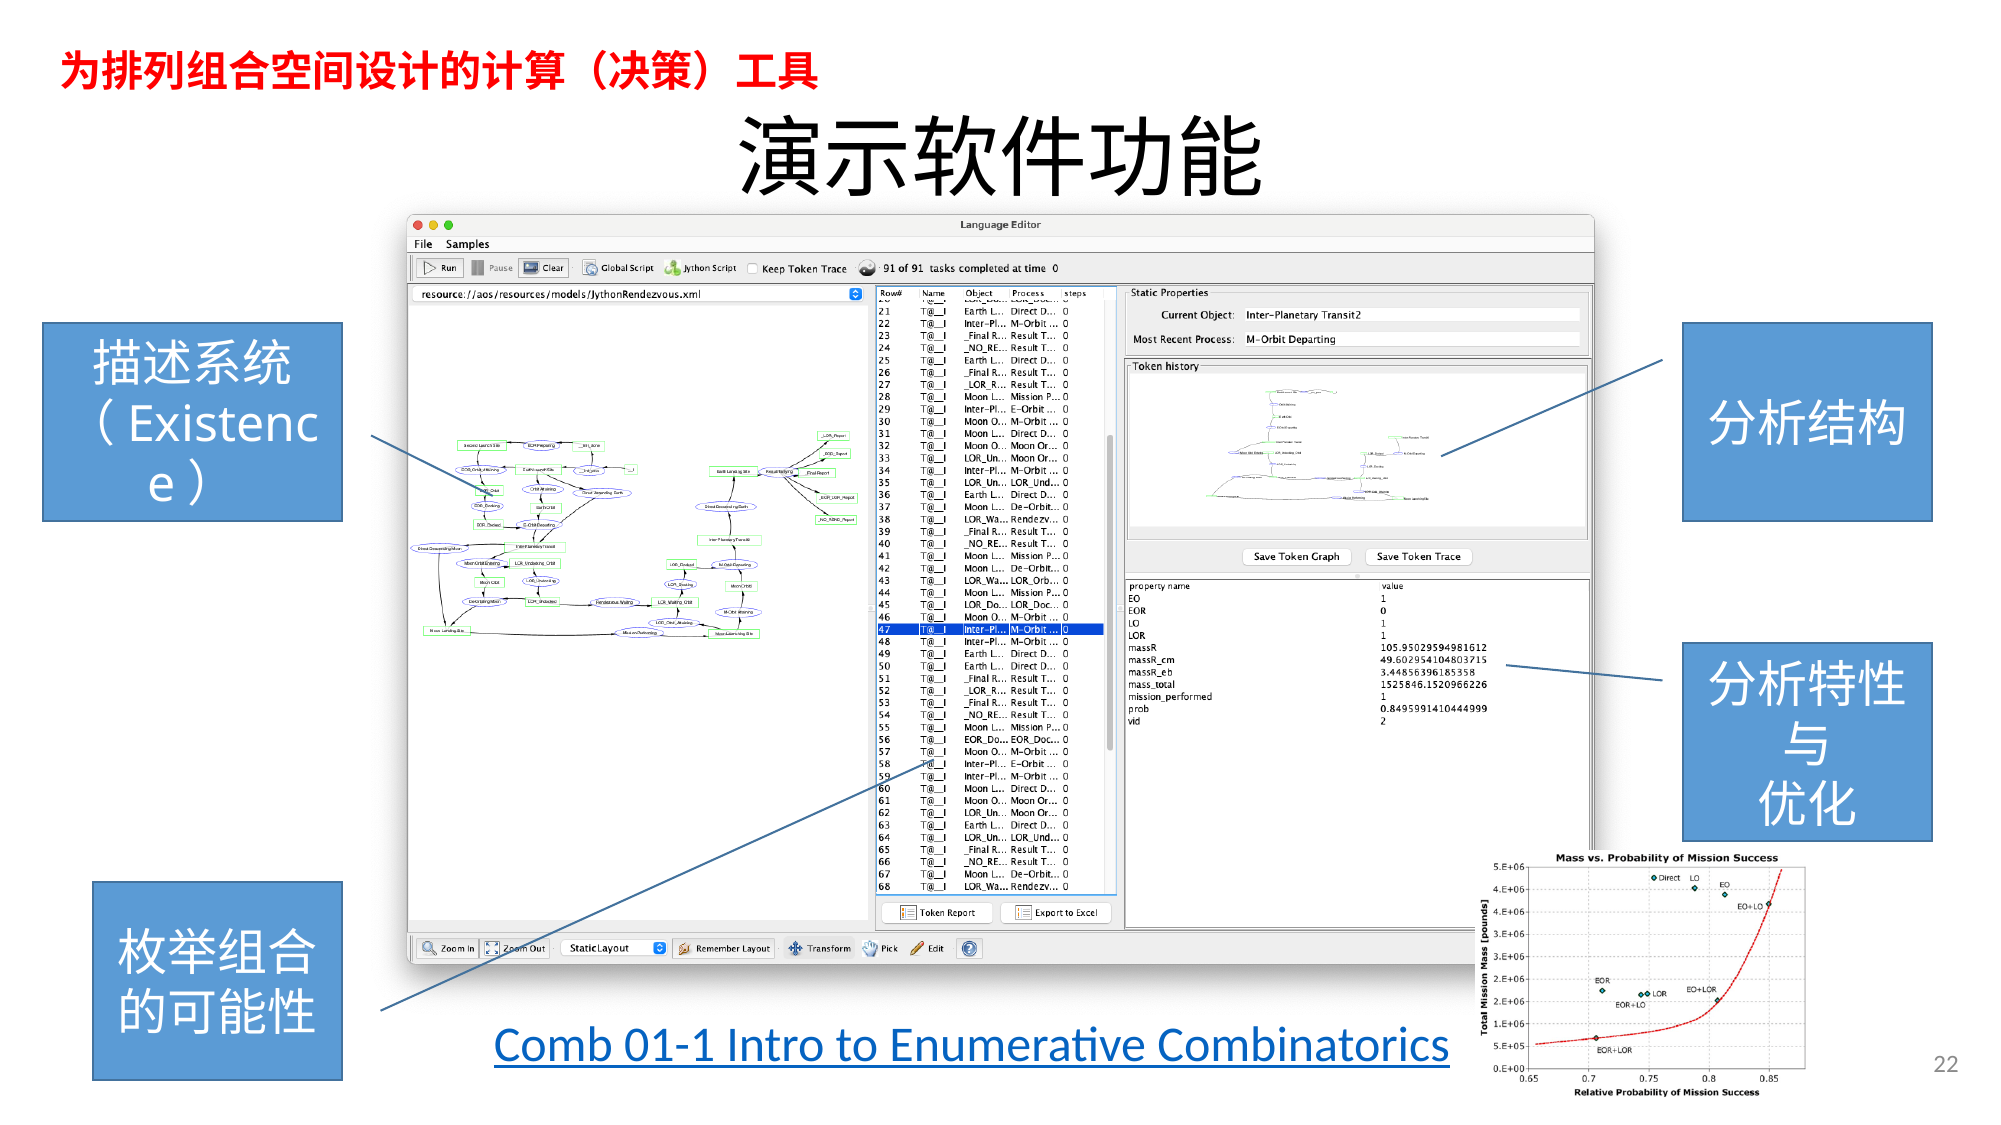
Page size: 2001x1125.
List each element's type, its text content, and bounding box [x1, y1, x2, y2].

picture [364, 185, 1808, 1107]
text_box 分析结构 [1682, 322, 1933, 522]
text_box 分析特性与 优化 [1682, 642, 1933, 842]
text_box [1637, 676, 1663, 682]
text_box 为排列组合空间设计的计算（决策）工具 [44, 35, 1846, 113]
slide_number 22 [1853, 1019, 1974, 1106]
text_box 枚举组合的可能性 [92, 881, 343, 1081]
text_box 分析结构 [1637, 358, 1663, 373]
text_box Comb 01-1 Intro to Enumerative Combinatorics [478, 1020, 1466, 1079]
text_box 描述系统 （Existence） [42, 322, 343, 522]
title 演示软件功能 [67, 98, 1933, 224]
